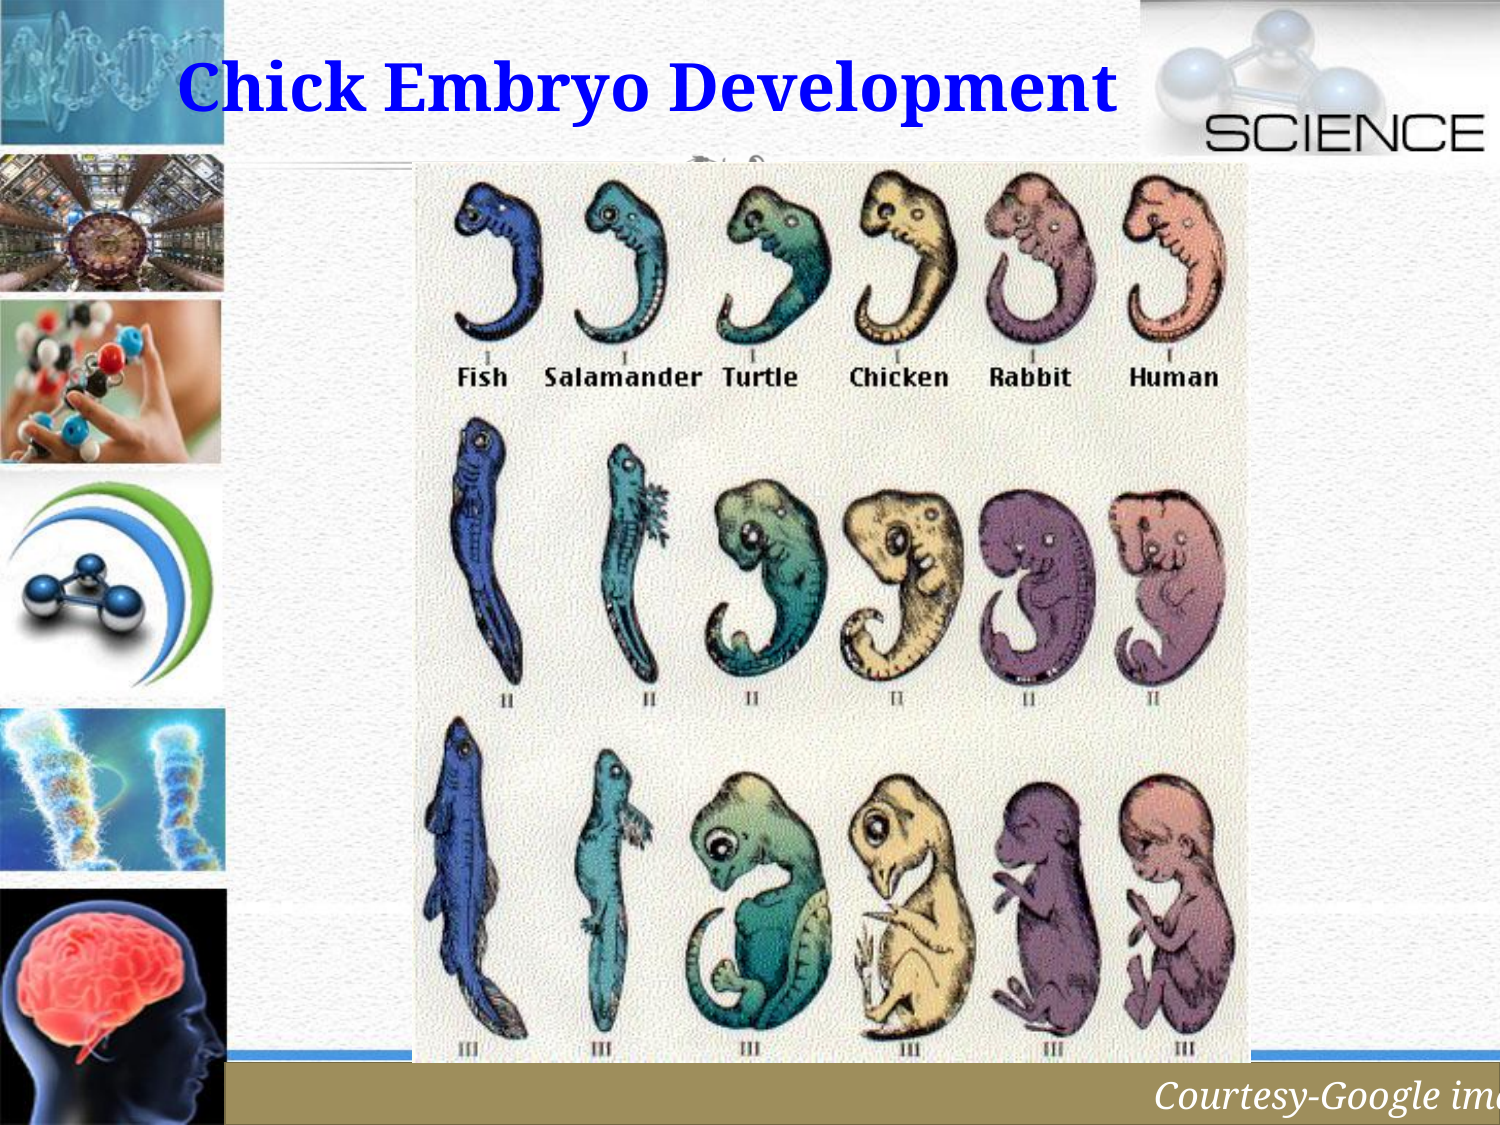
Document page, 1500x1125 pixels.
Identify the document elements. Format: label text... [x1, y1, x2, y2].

text_box [224, 1062, 1500, 1125]
picture [0, 0, 1500, 1125]
text_box Chick Embryo Development [161, 37, 1152, 133]
text_box Courtesy-Google images [1139, 1064, 1500, 1125]
